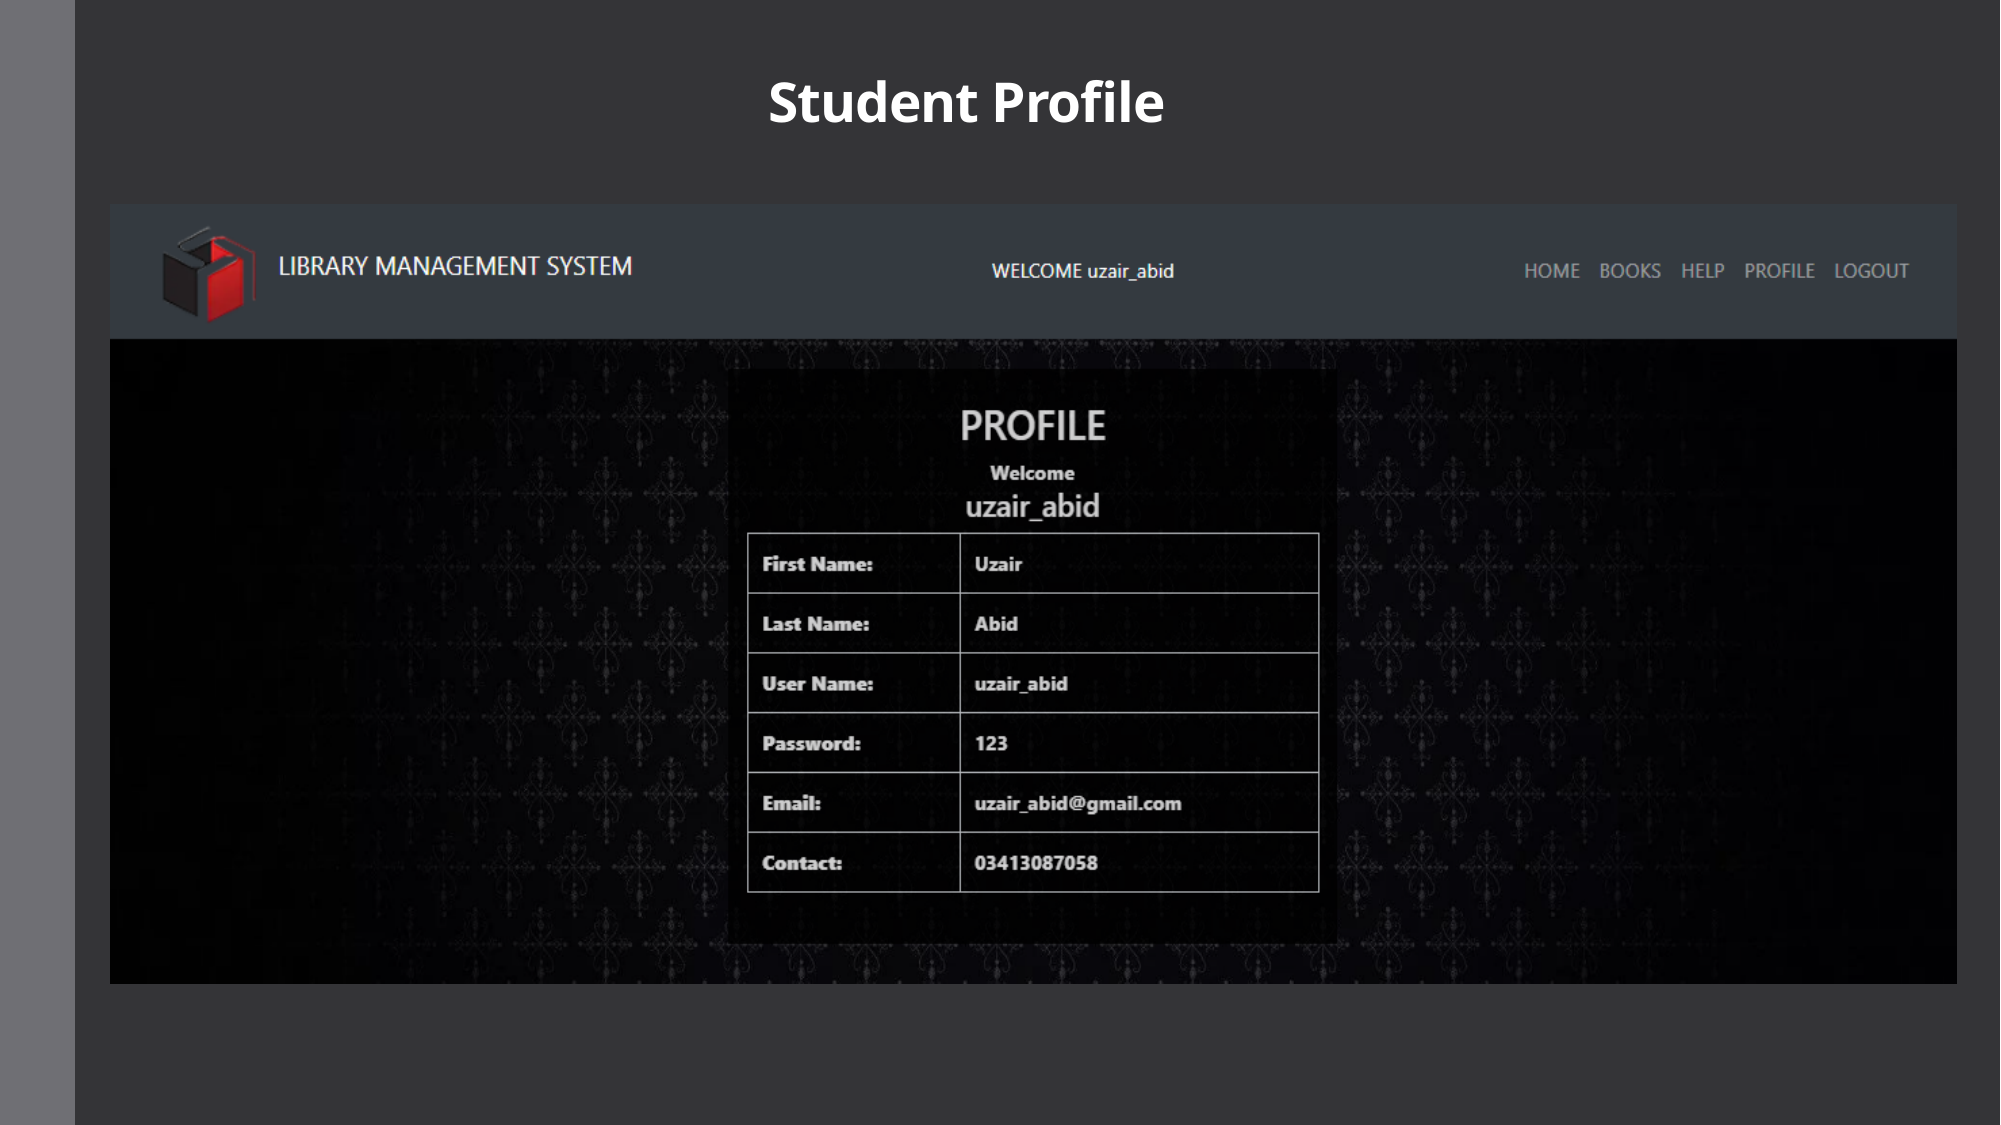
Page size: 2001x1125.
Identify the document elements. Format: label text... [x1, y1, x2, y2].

text_box Student Profile [753, 69, 1314, 141]
picture [110, 204, 1957, 985]
